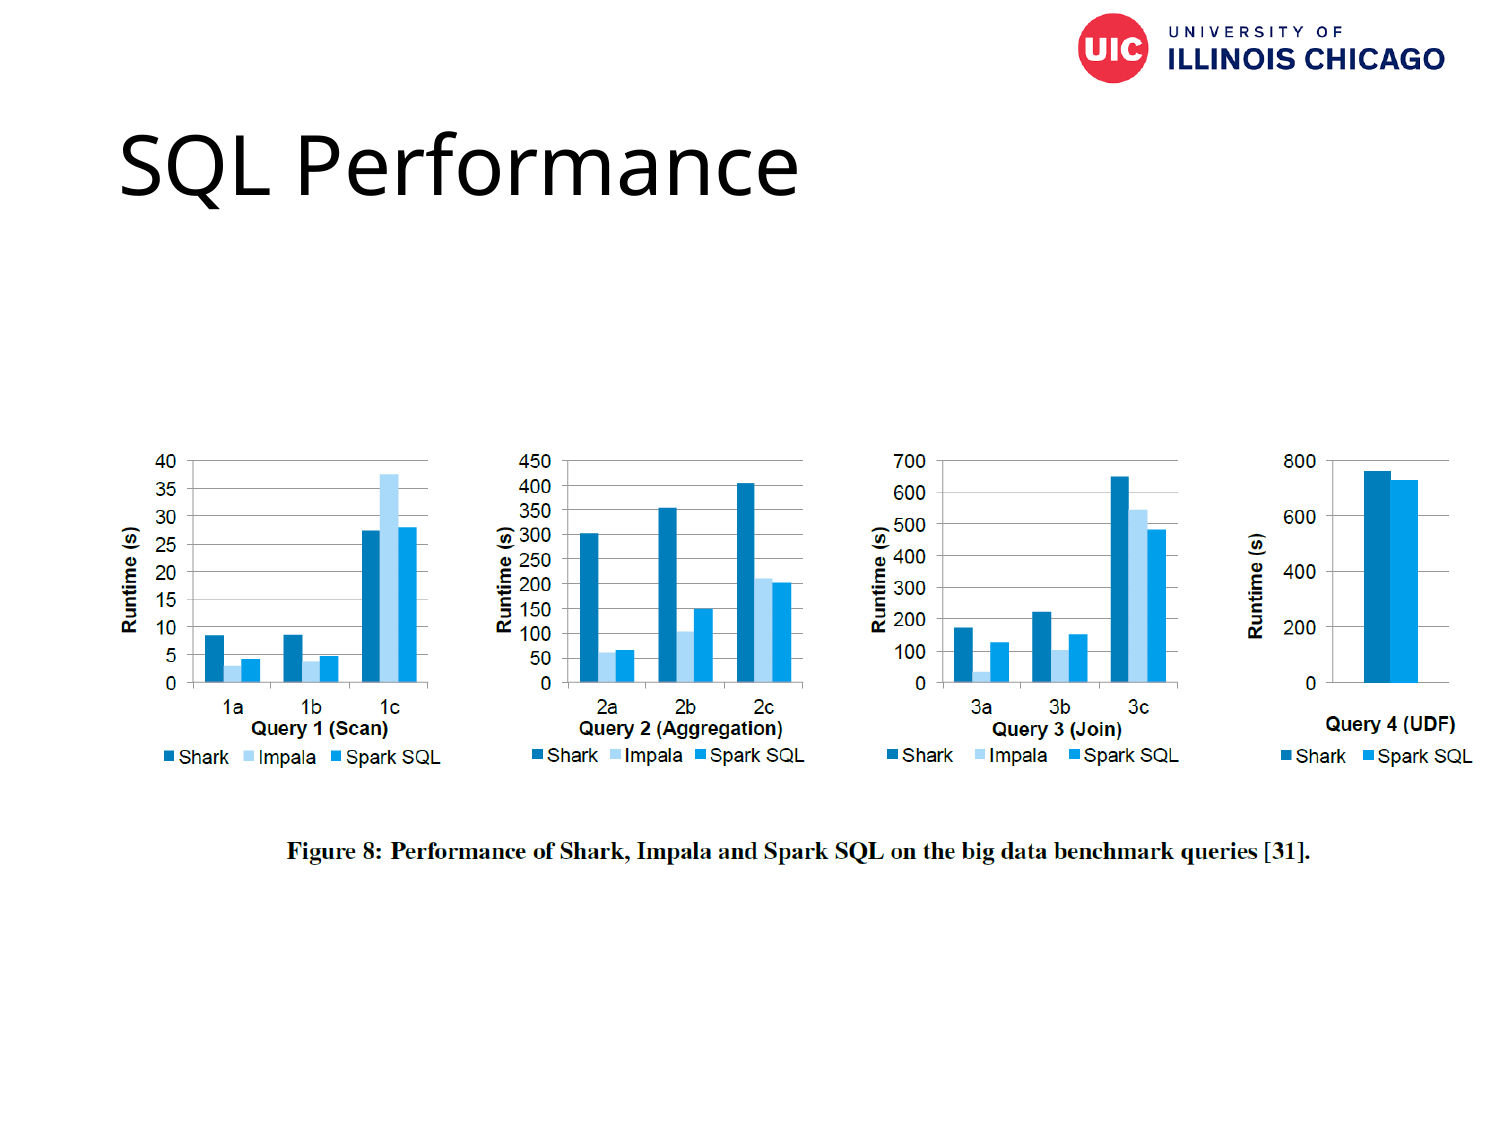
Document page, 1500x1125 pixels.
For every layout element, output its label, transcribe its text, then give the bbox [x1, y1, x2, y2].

title SQL Performance [103, 59, 1397, 278]
picture [1076, 11, 1448, 86]
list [87, 430, 1500, 875]
